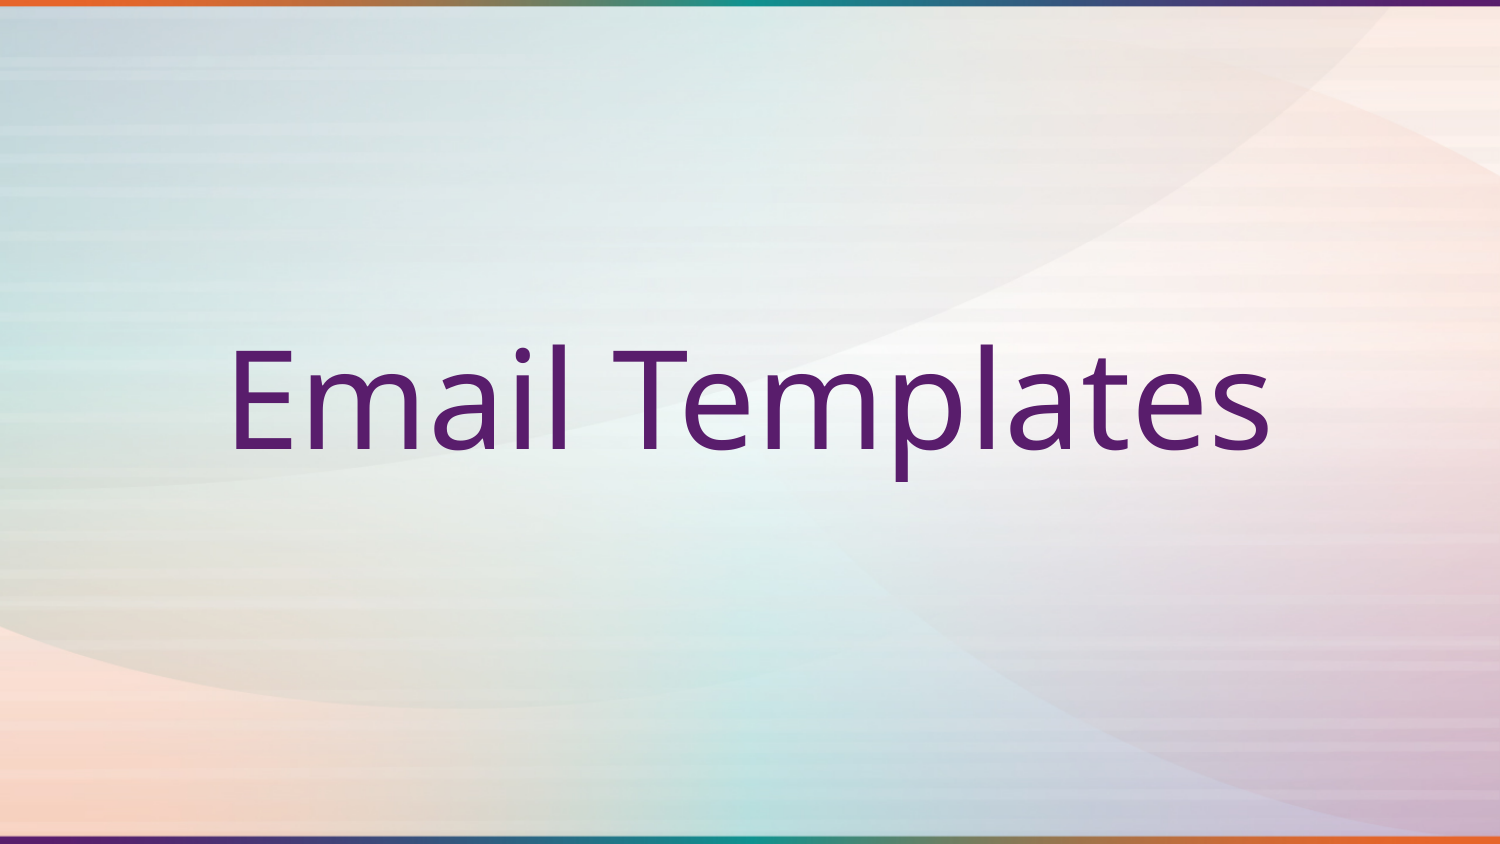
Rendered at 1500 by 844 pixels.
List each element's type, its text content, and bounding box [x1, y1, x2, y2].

picture [0, 0, 1500, 844]
text_box Email Templates [64, 304, 1435, 485]
